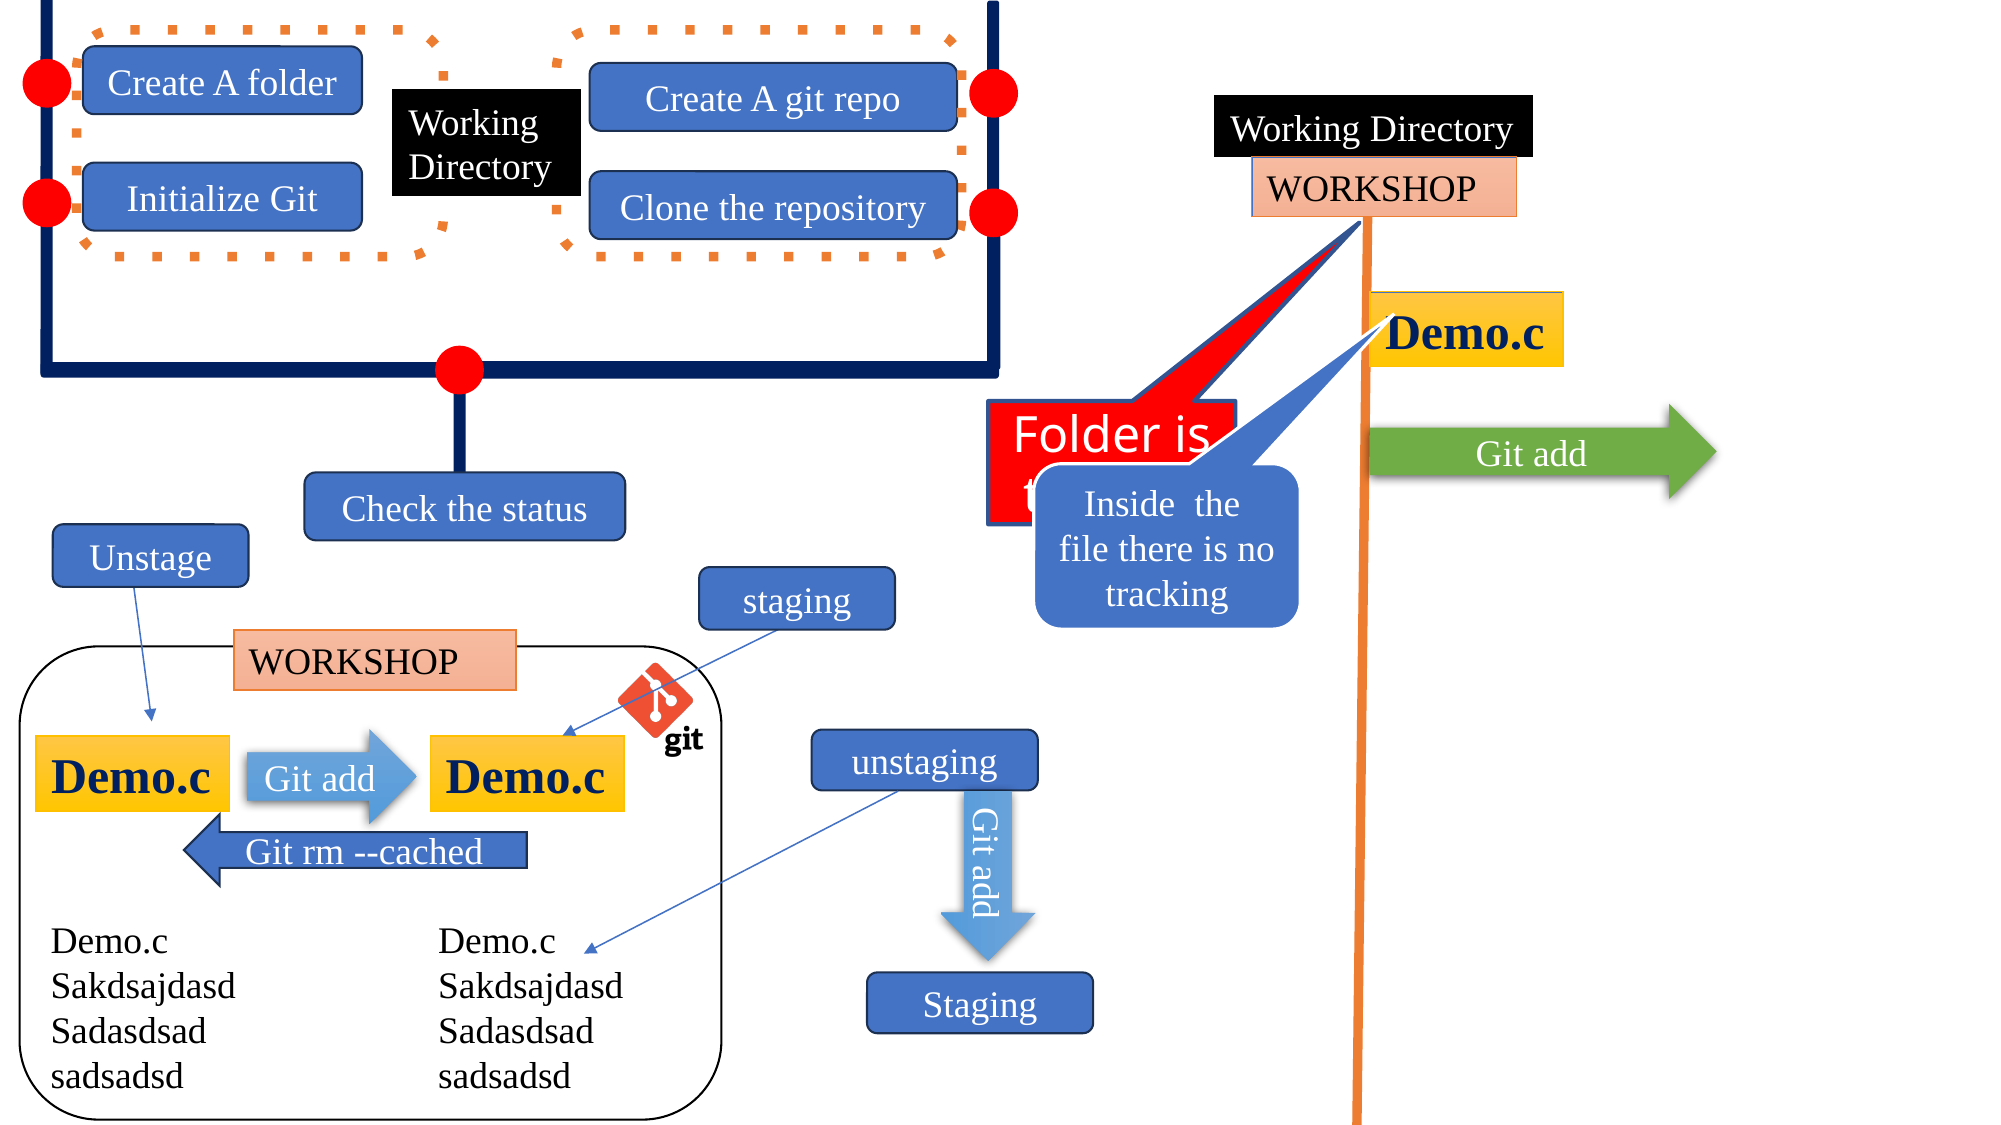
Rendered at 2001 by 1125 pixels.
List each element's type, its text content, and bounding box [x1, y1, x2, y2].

text_box [970, 189, 1017, 237]
text_box Demo.c Sakdsajdasd Sadasdsad sadsadsd [423, 908, 681, 1104]
text_box [988, 1, 999, 70]
text_box [41, 363, 436, 377]
text_box [482, 362, 998, 378]
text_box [1356, 159, 1369, 1125]
text_box [556, 29, 962, 257]
text_box [454, 393, 465, 472]
text_box WORKSHOP [253, 629, 517, 690]
text_box [76, 29, 444, 257]
text_box Git add [1374, 403, 1717, 499]
text_box Folder is tracked [986, 226, 1351, 527]
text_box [583, 729, 1038, 954]
text_box [41, 226, 52, 364]
text_box Demo.c Sakdsajdasd Sadasdsad sadsadsd [35, 908, 293, 1104]
text_box [23, 179, 71, 227]
text_box Demo.c [36, 736, 230, 812]
text_box Staging [866, 972, 1094, 1034]
text_box [970, 69, 1017, 117]
text_box Inside the file there is no tracking [1033, 345, 1351, 630]
text_box [988, 117, 999, 190]
text_box Working Directory [1214, 96, 1532, 156]
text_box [52, 524, 249, 722]
text_box WORKSHOP [1251, 156, 1517, 217]
text_box [41, 0, 52, 60]
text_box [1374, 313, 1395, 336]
text_box [436, 346, 483, 394]
text_box Git add [246, 728, 417, 824]
text_box Clone the repository [589, 171, 958, 240]
text_box Check the status [304, 472, 626, 541]
text_box Working Directory [393, 89, 580, 195]
text_box Demo.c [1374, 291, 1564, 367]
text_box Git rm --cached [183, 814, 527, 886]
text_box [23, 59, 71, 107]
text_box Demo.c [430, 736, 578, 812]
text_box [41, 107, 52, 180]
text_box [988, 236, 1000, 369]
text_box [19, 646, 722, 1120]
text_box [562, 566, 896, 736]
